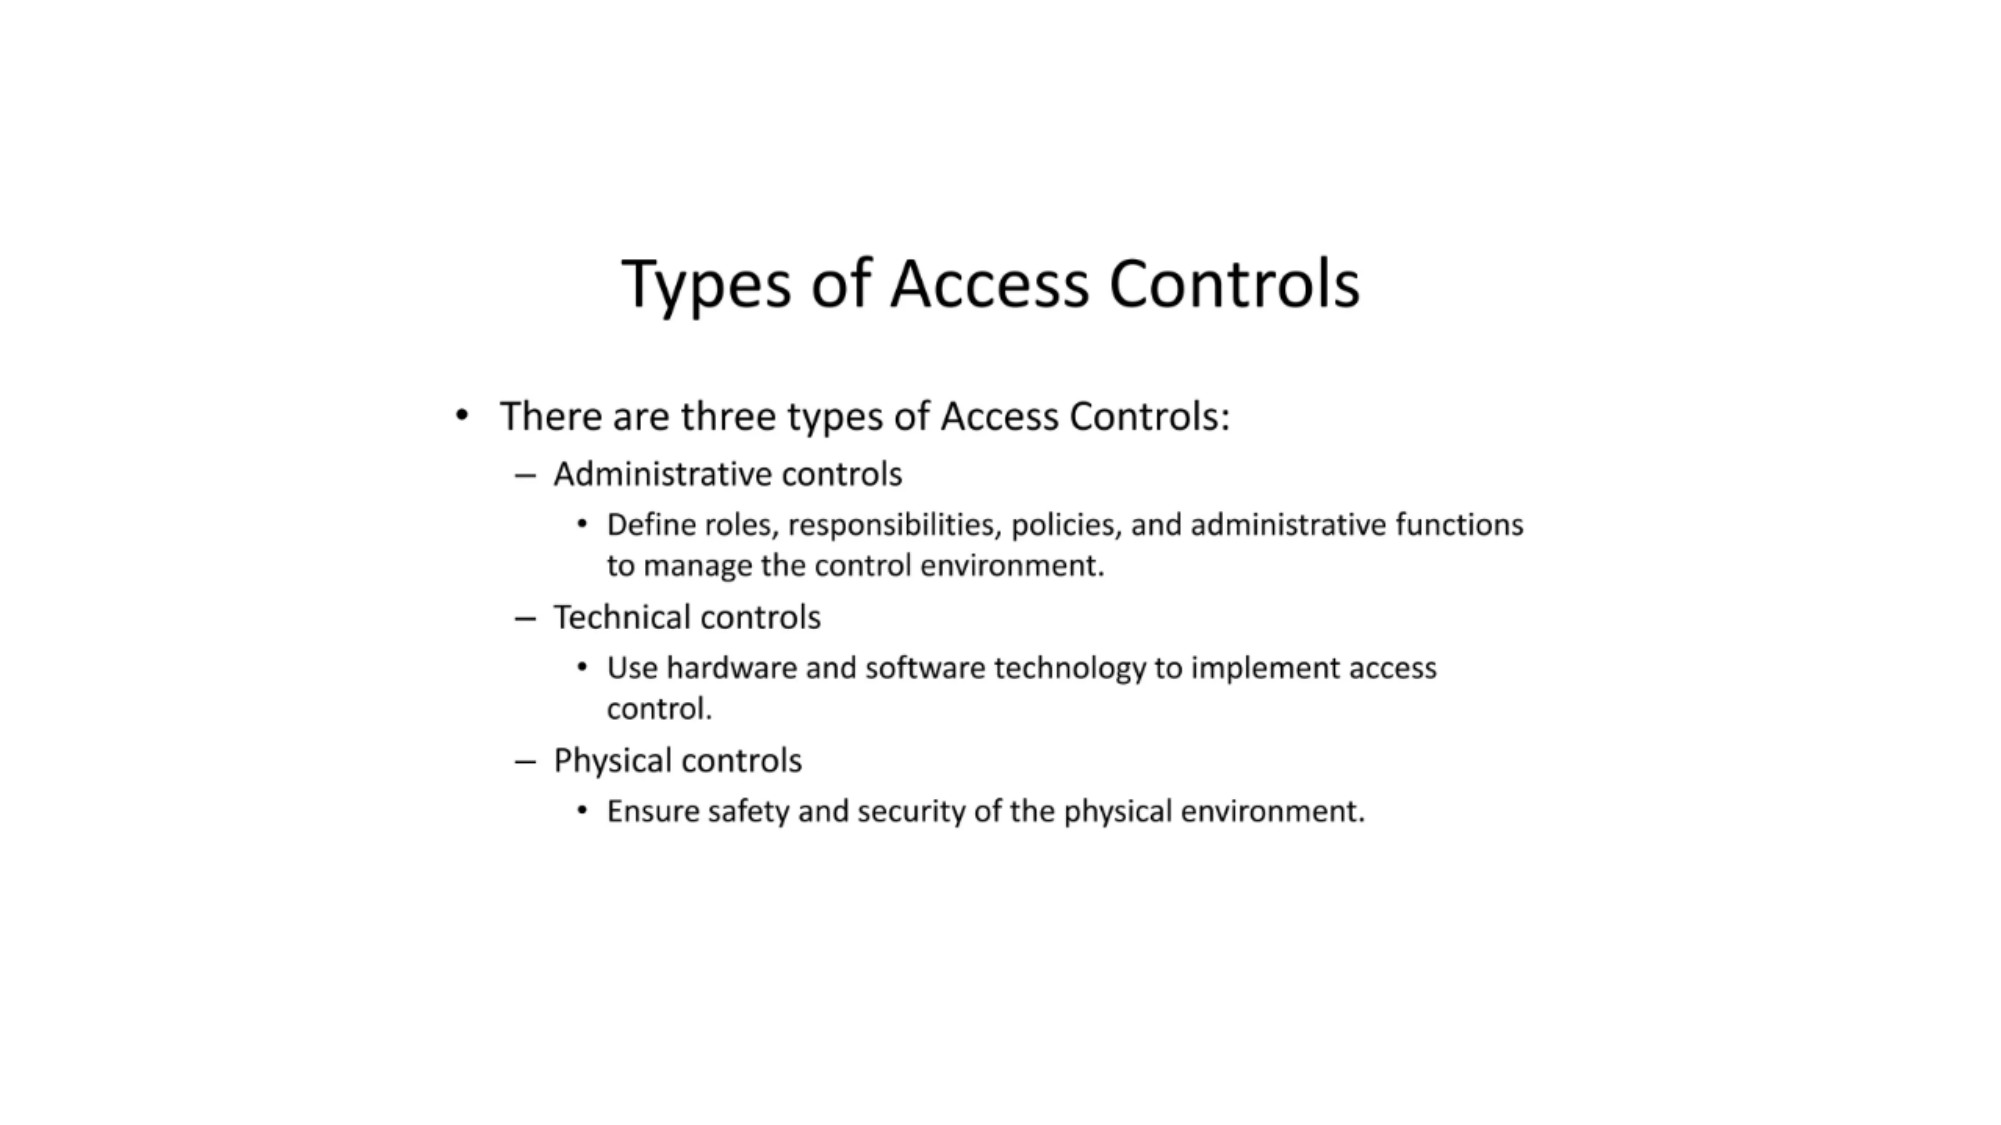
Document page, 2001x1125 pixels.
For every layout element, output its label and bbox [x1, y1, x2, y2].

picture [425, 219, 1575, 906]
